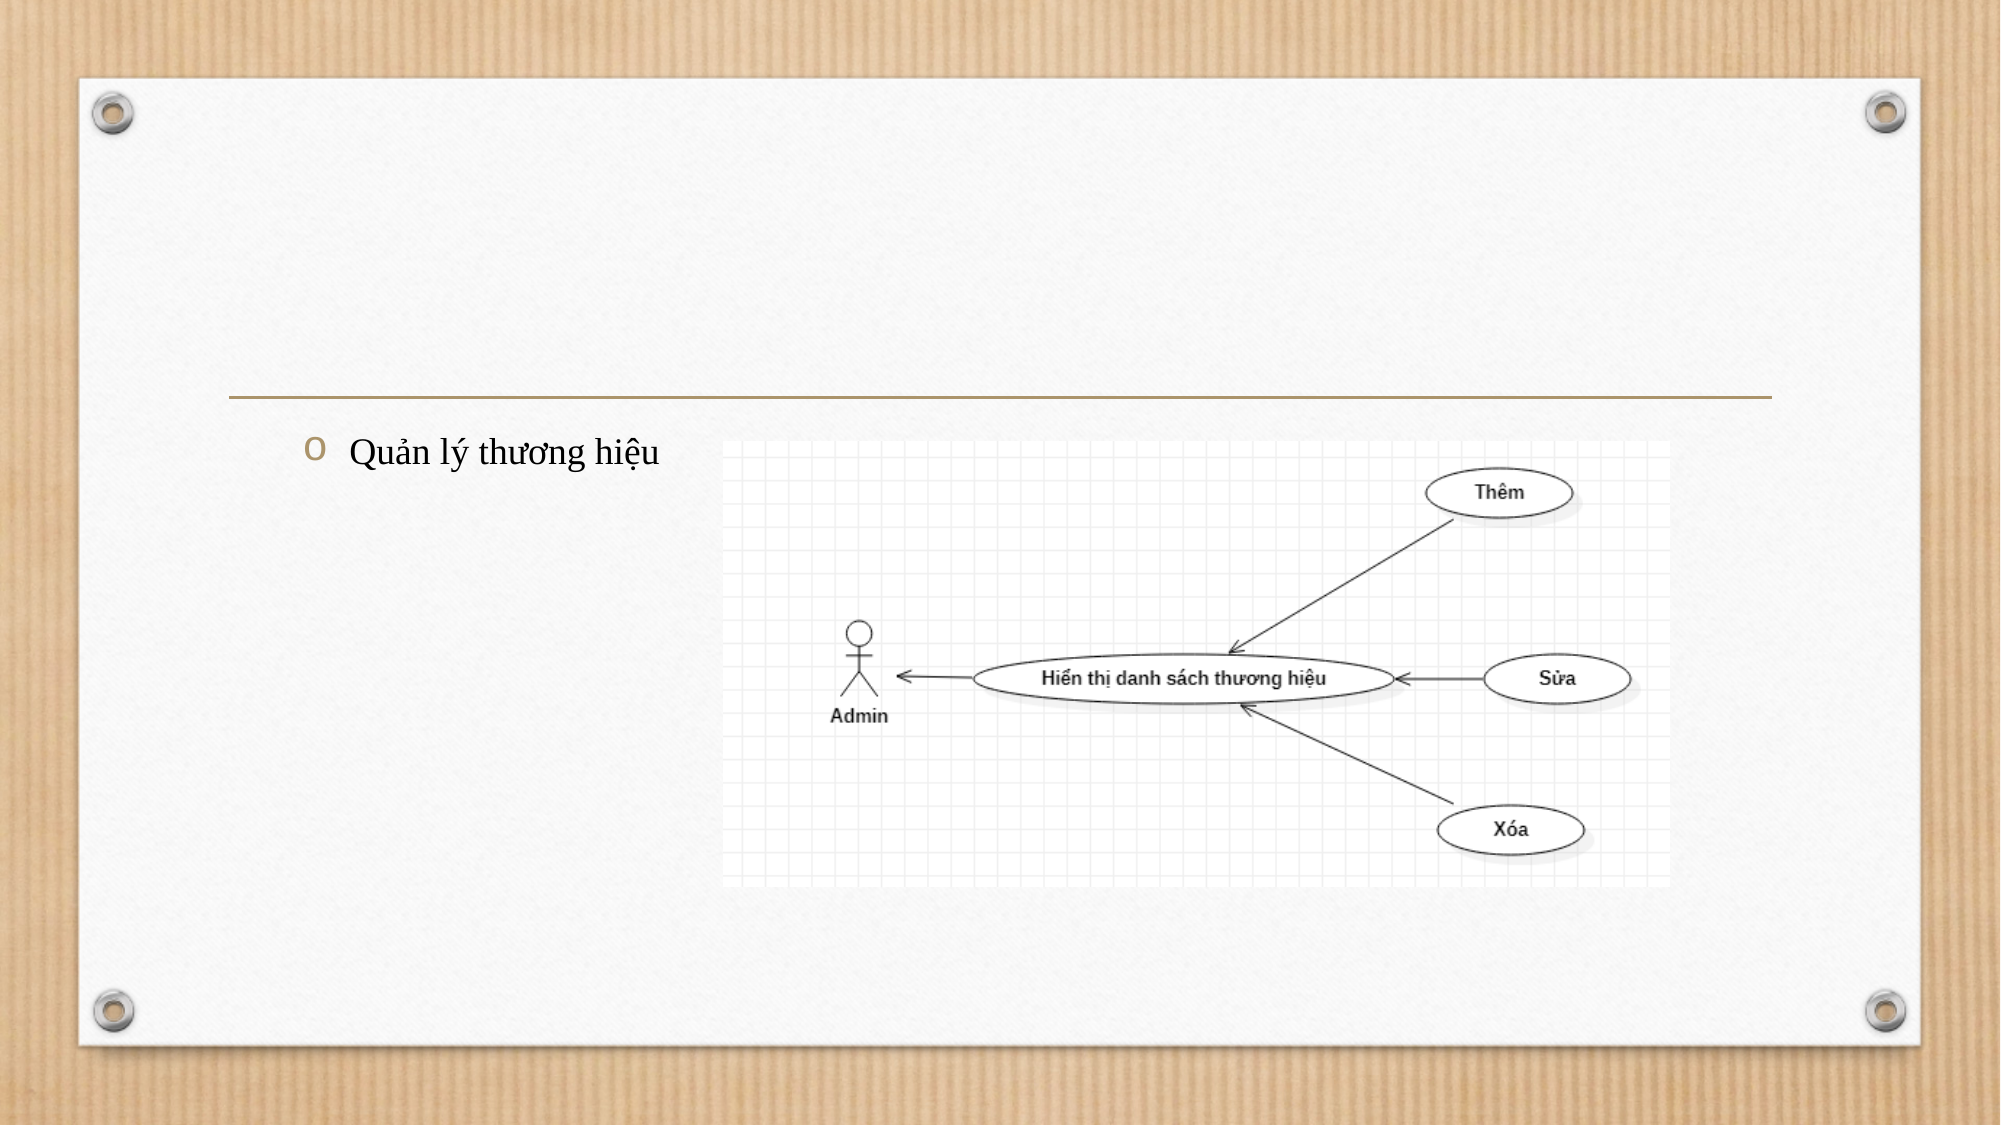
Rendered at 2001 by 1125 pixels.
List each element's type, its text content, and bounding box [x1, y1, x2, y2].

picture [0, 0, 2001, 1125]
list Quản lý thương hiệu [212, 419, 1788, 964]
